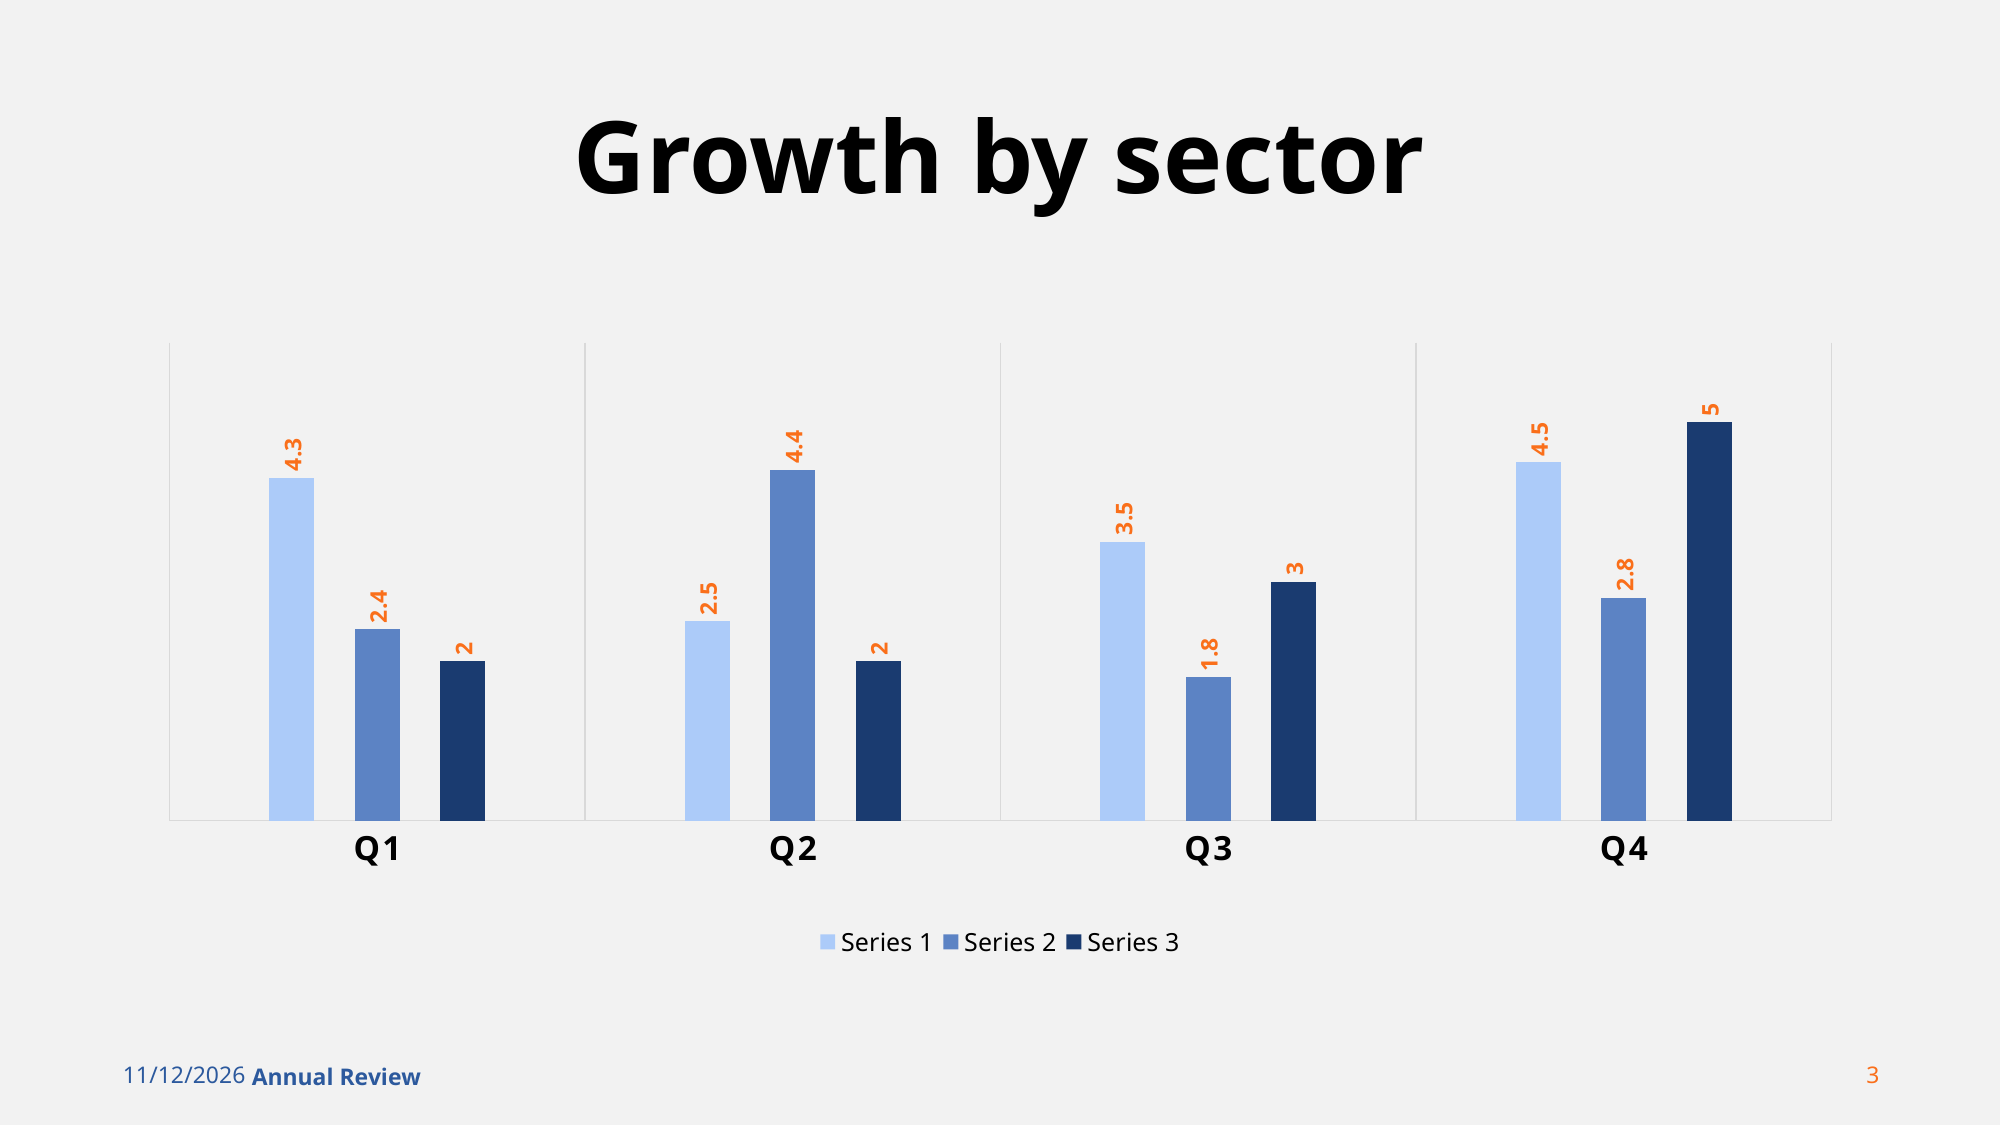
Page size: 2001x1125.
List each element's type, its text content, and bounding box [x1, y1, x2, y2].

title Growth by sector [137, 104, 1863, 219]
chart [128, 320, 1872, 992]
